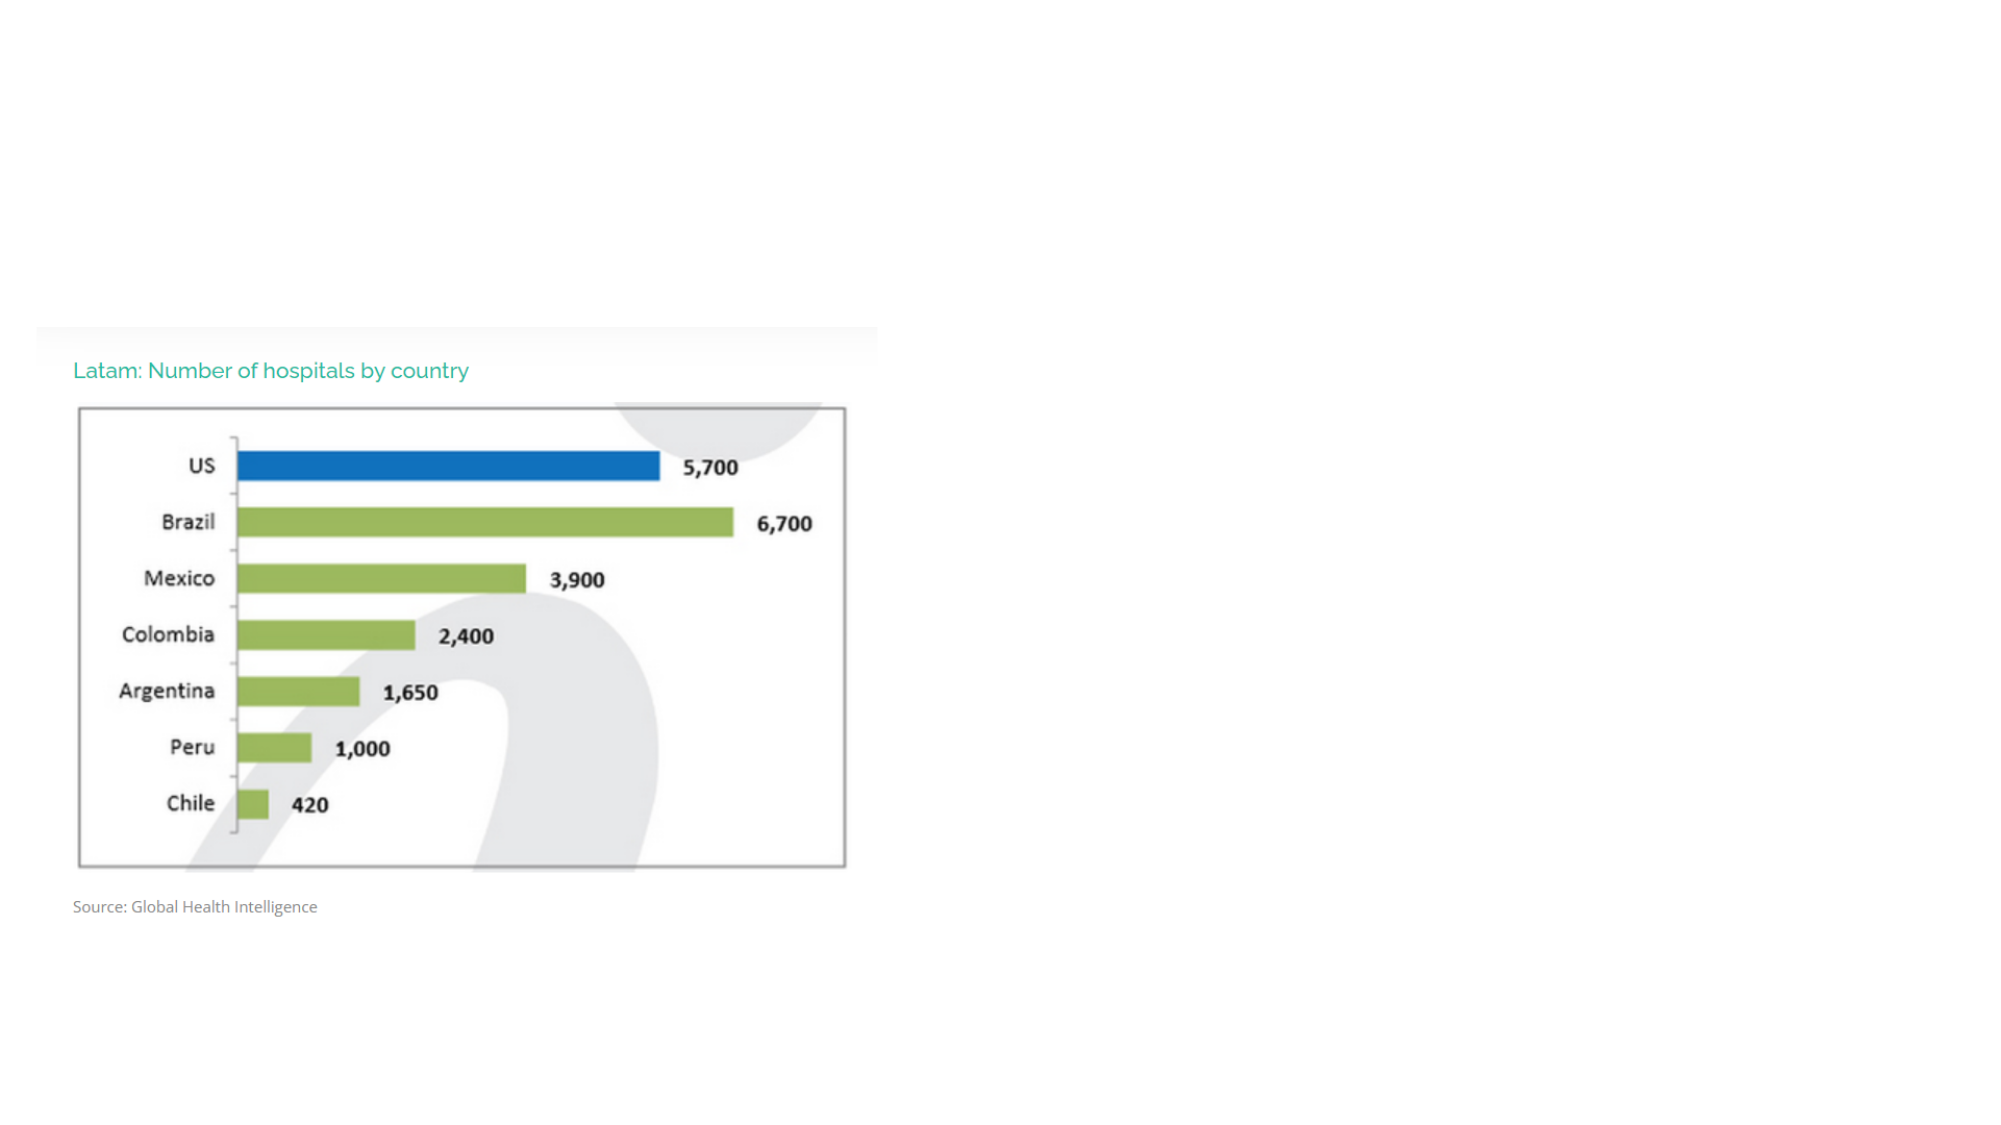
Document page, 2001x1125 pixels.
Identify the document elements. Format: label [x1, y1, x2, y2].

picture [36, 327, 878, 953]
